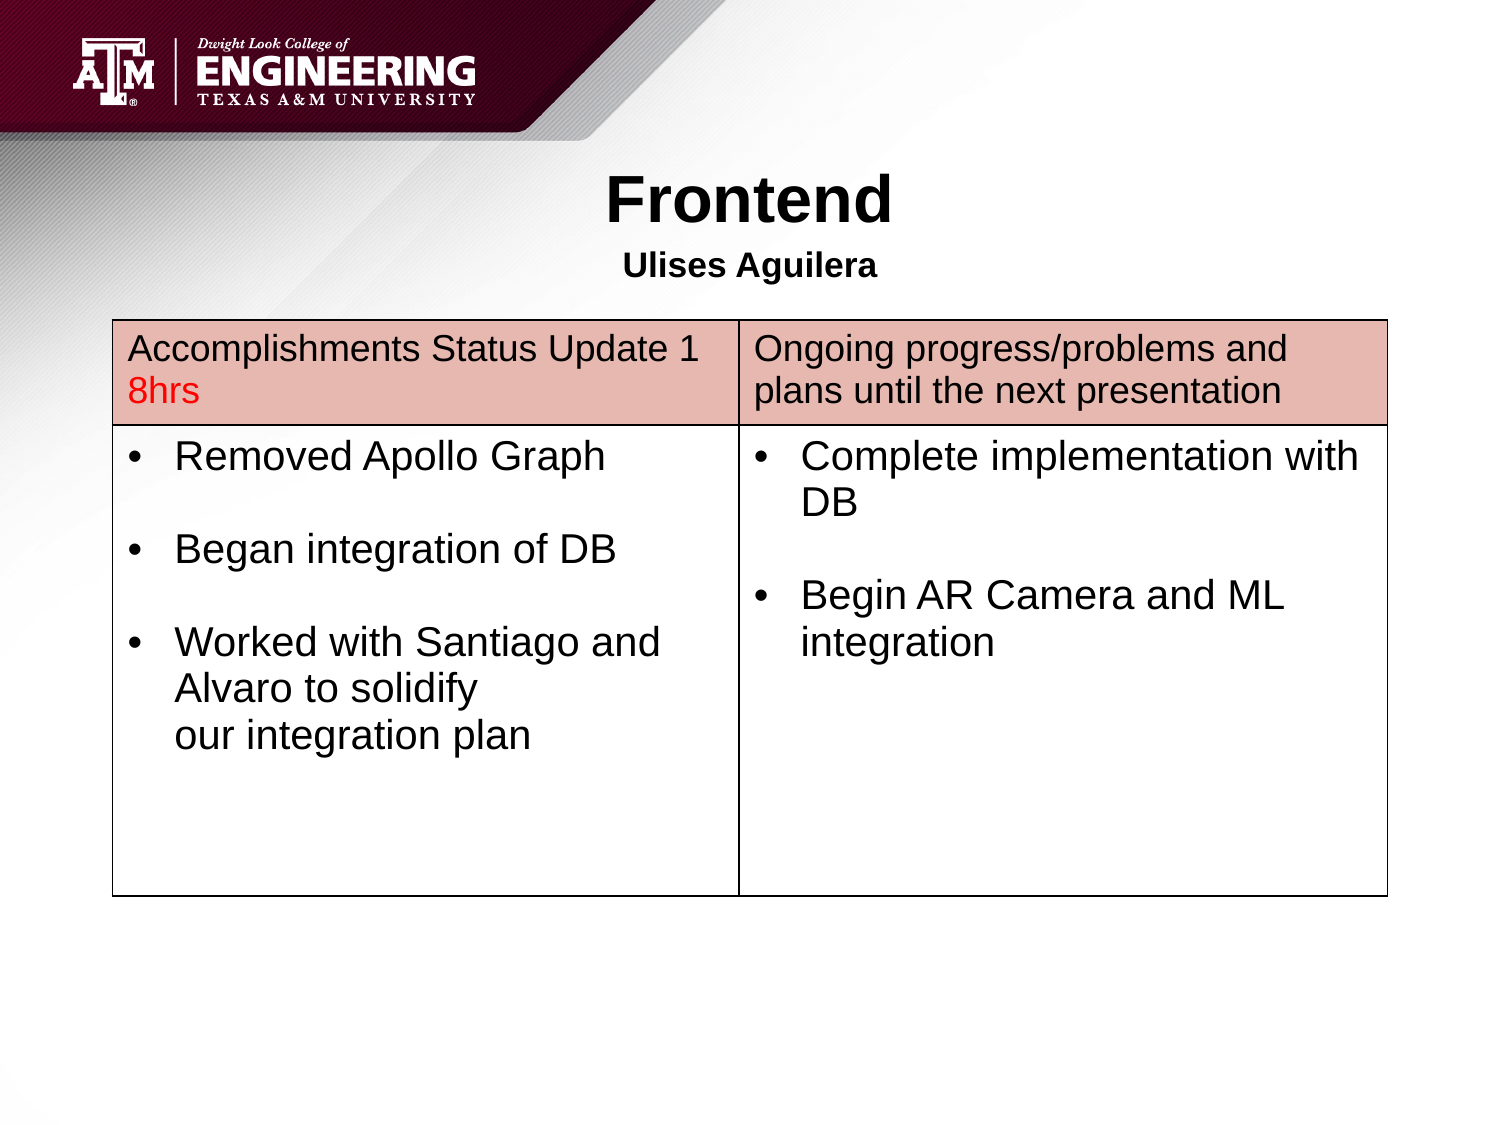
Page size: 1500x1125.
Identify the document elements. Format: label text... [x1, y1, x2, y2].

picture [0, 0, 1500, 1125]
title Frontend Ulises Aguilera [75, 148, 1425, 281]
table_cell Removed Apollo Graph Began integration of DB Worked with Santiago and Alvaro to solidify our integration plan [113, 426, 738, 895]
table_cell Complete implementation with DB Begin AR Camera and ML integration [740, 426, 1387, 895]
table_header Ongoing progress/problems and plans until the next presentation [740, 321, 1387, 424]
table_header Accomplishments Status Update 1 8hrs [113, 321, 738, 424]
